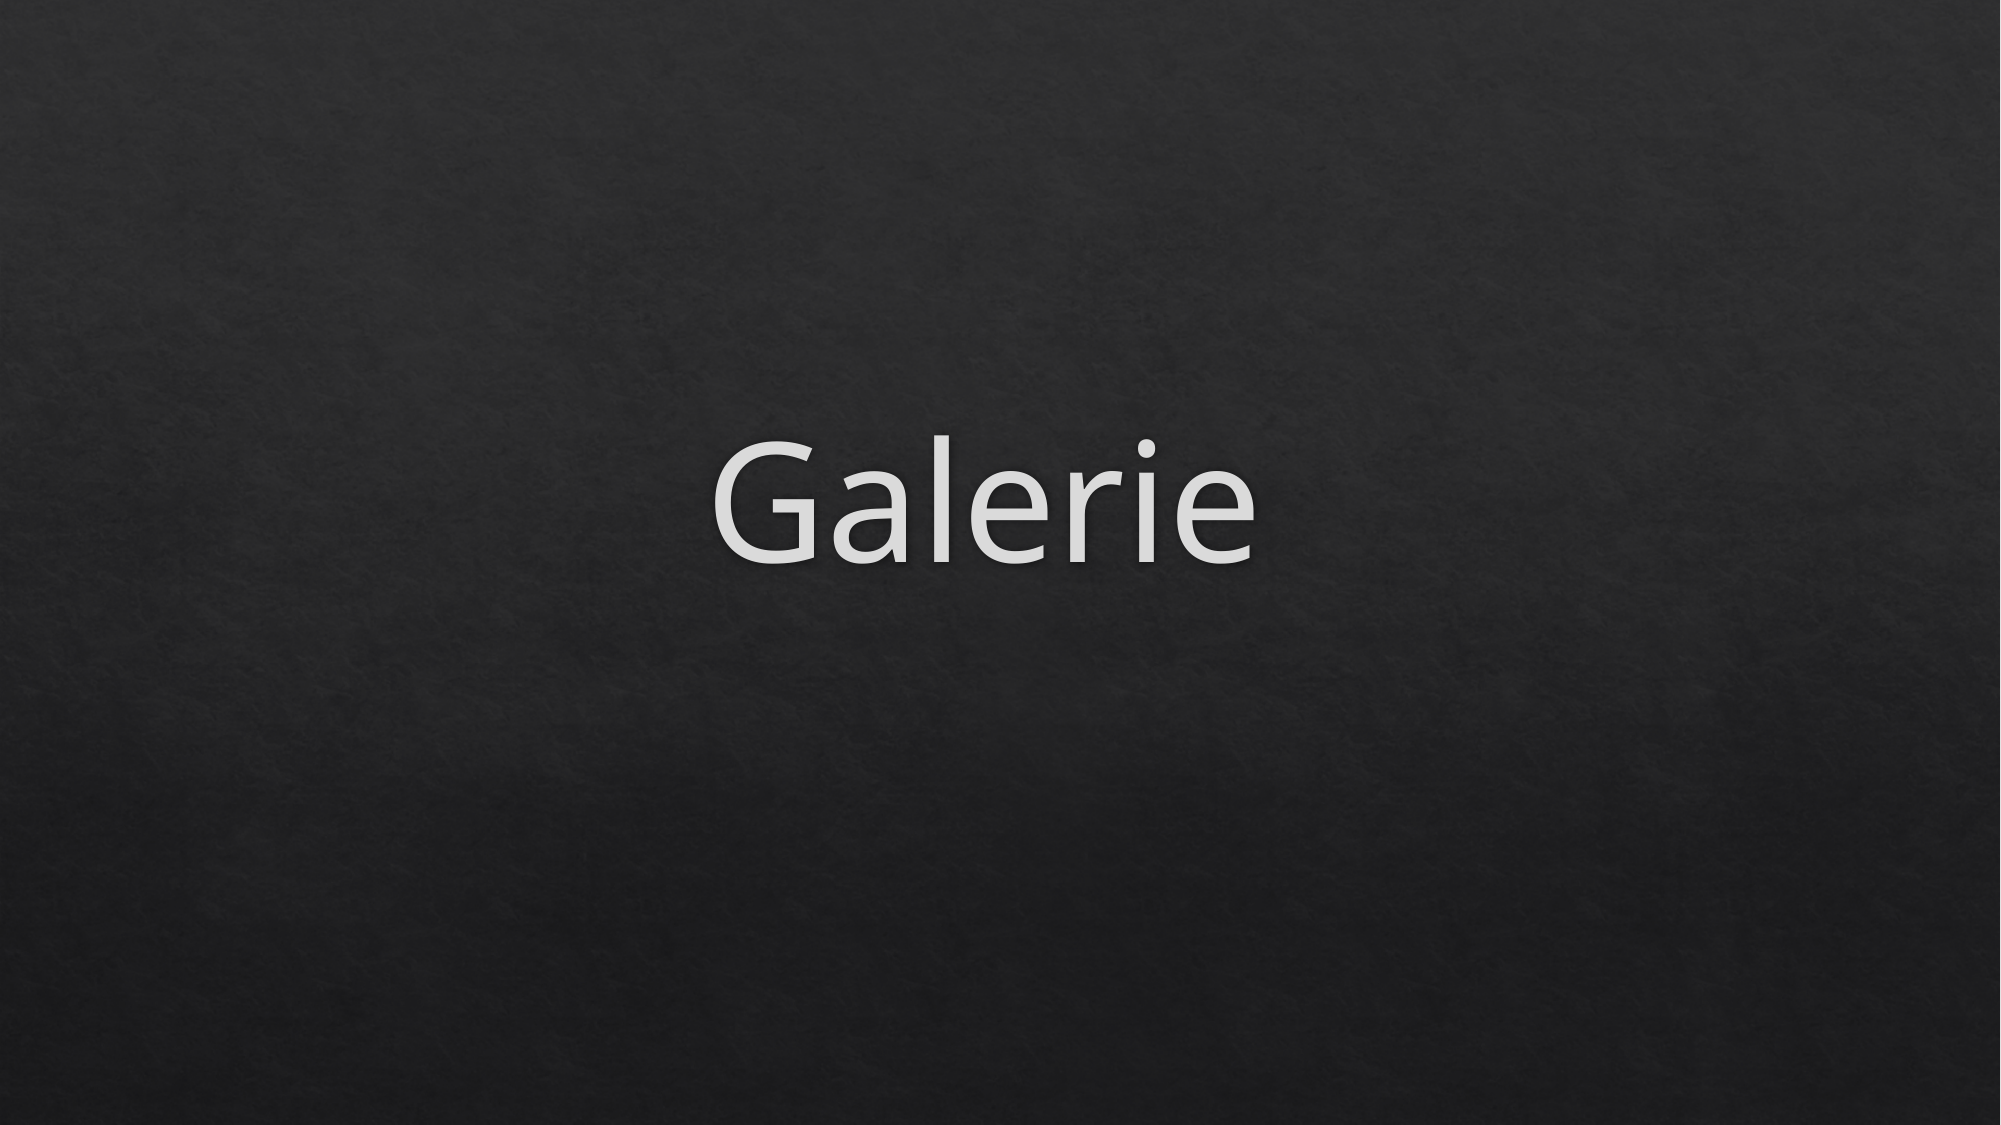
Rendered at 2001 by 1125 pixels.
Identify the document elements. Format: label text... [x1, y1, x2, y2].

title Galerie [134, 416, 1834, 576]
